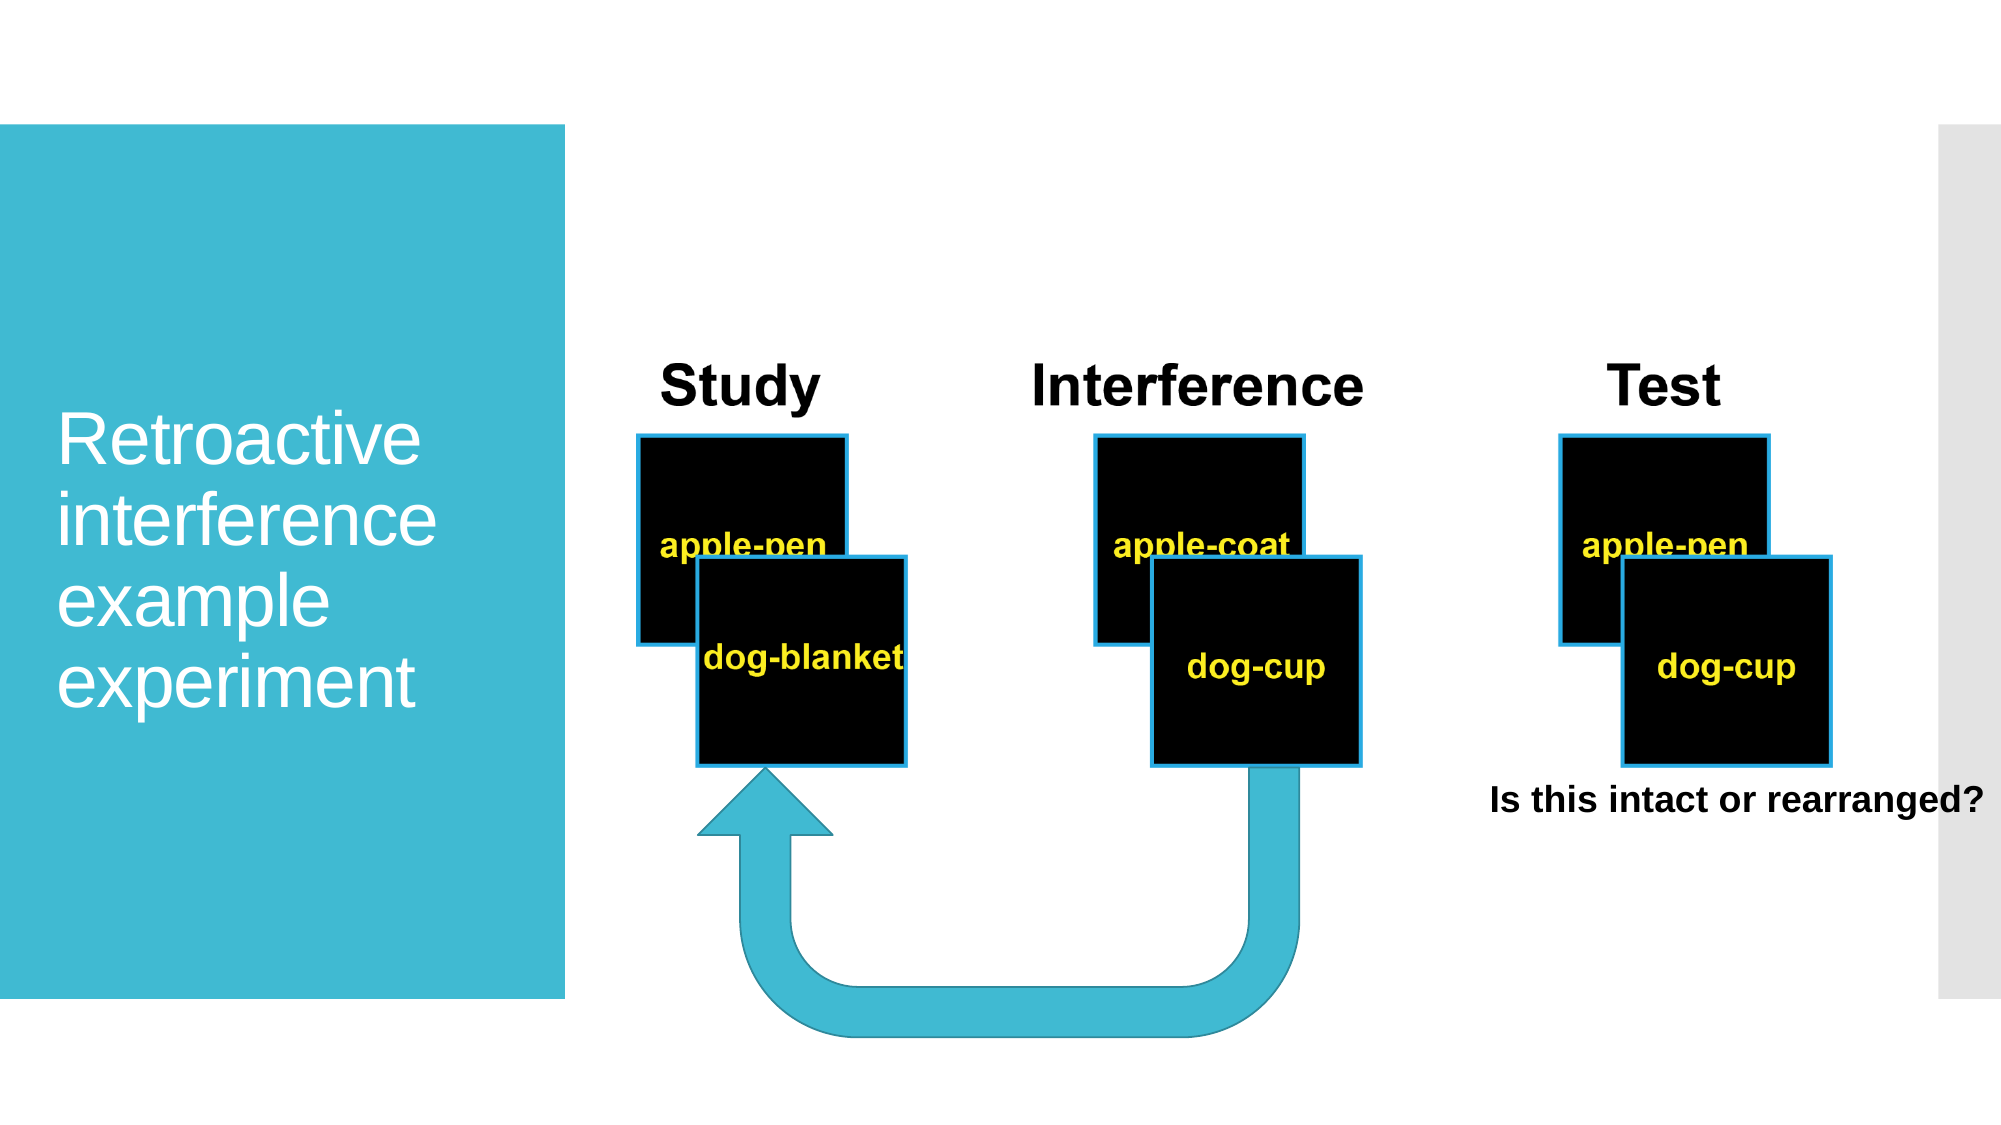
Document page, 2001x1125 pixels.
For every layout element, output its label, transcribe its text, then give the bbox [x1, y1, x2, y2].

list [636, 355, 1833, 768]
title Retroactive interference example experiment [41, 184, 525, 940]
text_box Is this intact or rearranged? [1474, 767, 2000, 828]
text_box [696, 768, 1301, 1039]
